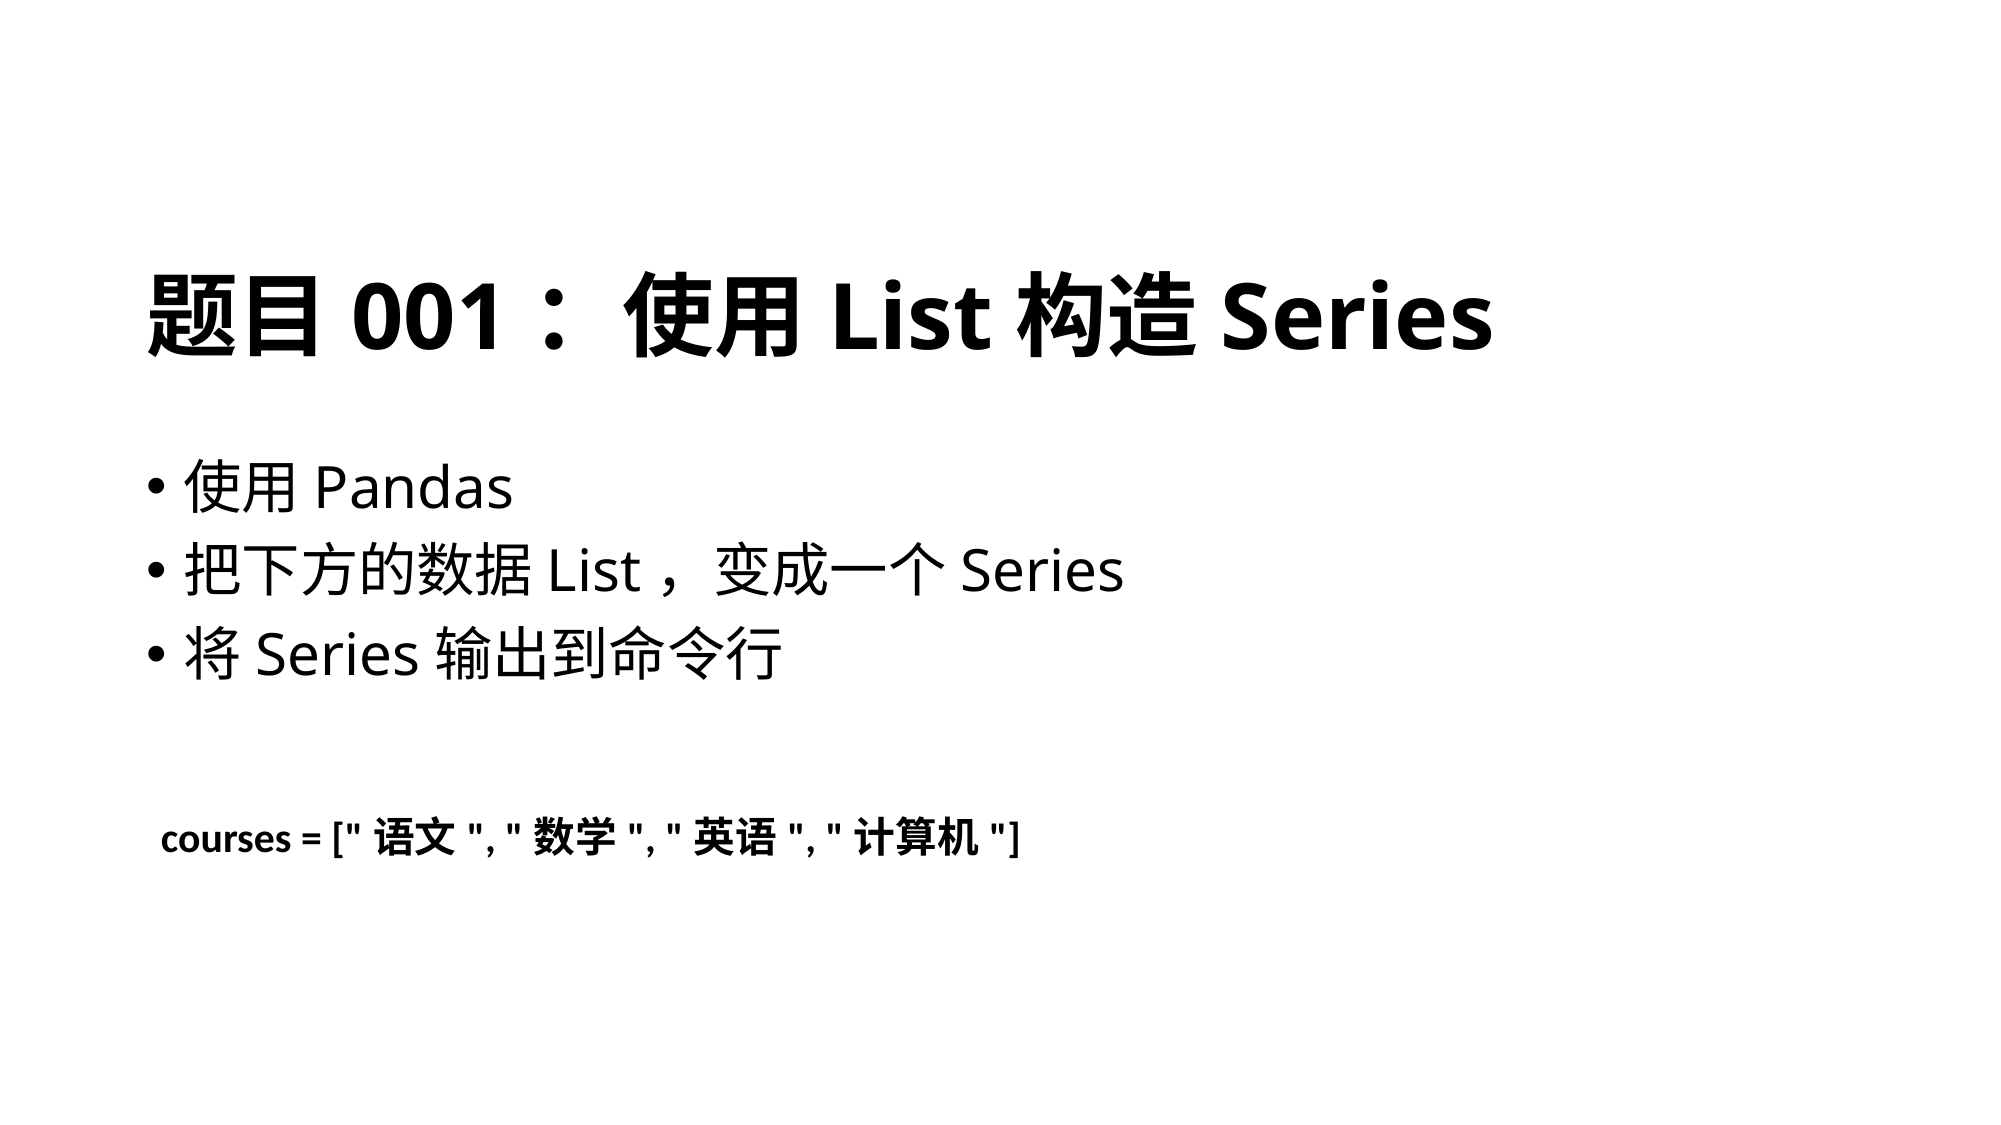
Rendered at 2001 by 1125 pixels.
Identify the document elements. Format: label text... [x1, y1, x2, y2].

list 使用Pandas 把下方的数据List，变成一个Series 将Series输出到命令行 [131, 450, 1856, 782]
text_box courses = ["语文", "数学", "英语", "计算机"] [146, 803, 1335, 869]
title 题目001：使用List构造Series [131, 210, 1856, 429]
